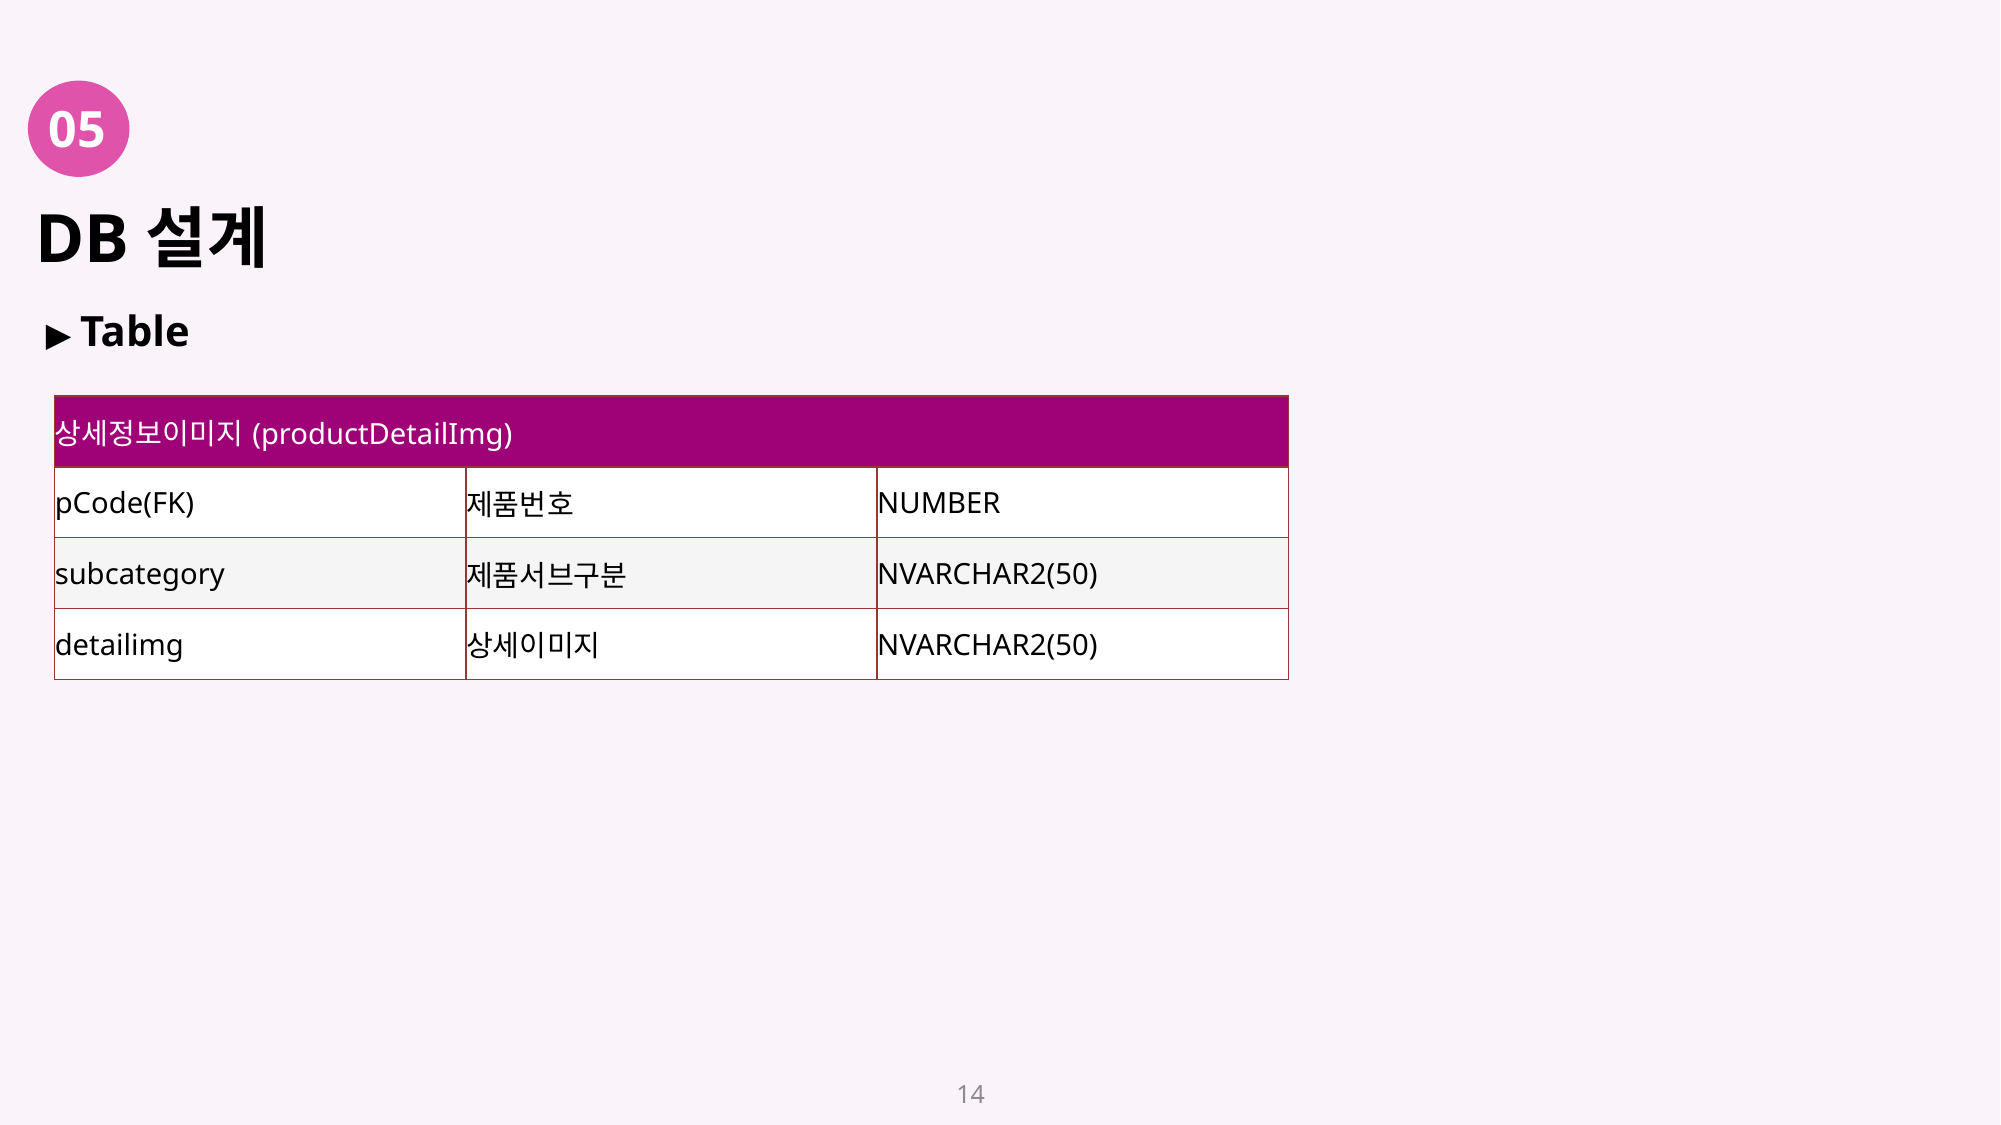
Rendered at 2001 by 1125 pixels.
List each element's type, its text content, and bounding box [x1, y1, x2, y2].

table_cell 제품서브구분 [467, 538, 876, 608]
slide_number 14 [549, 1065, 1000, 1125]
list ▶ Table [30, 287, 1042, 625]
table_cell NVARCHAR2(50) [878, 538, 1288, 608]
table_header 상세정보이미지(productDetailImg) [55, 397, 1288, 466]
title DB설계 [20, 21, 986, 284]
table_cell NVARCHAR2(50) [878, 609, 1288, 679]
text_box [27, 80, 130, 177]
table_cell pCode(FK) [55, 468, 465, 537]
table_cell 상세이미지 [467, 609, 876, 679]
table_cell 제품번호 [467, 468, 876, 537]
table_cell subcategory [55, 538, 465, 608]
table_cell detailimg [55, 609, 465, 679]
table_cell NUMBER [878, 468, 1288, 537]
